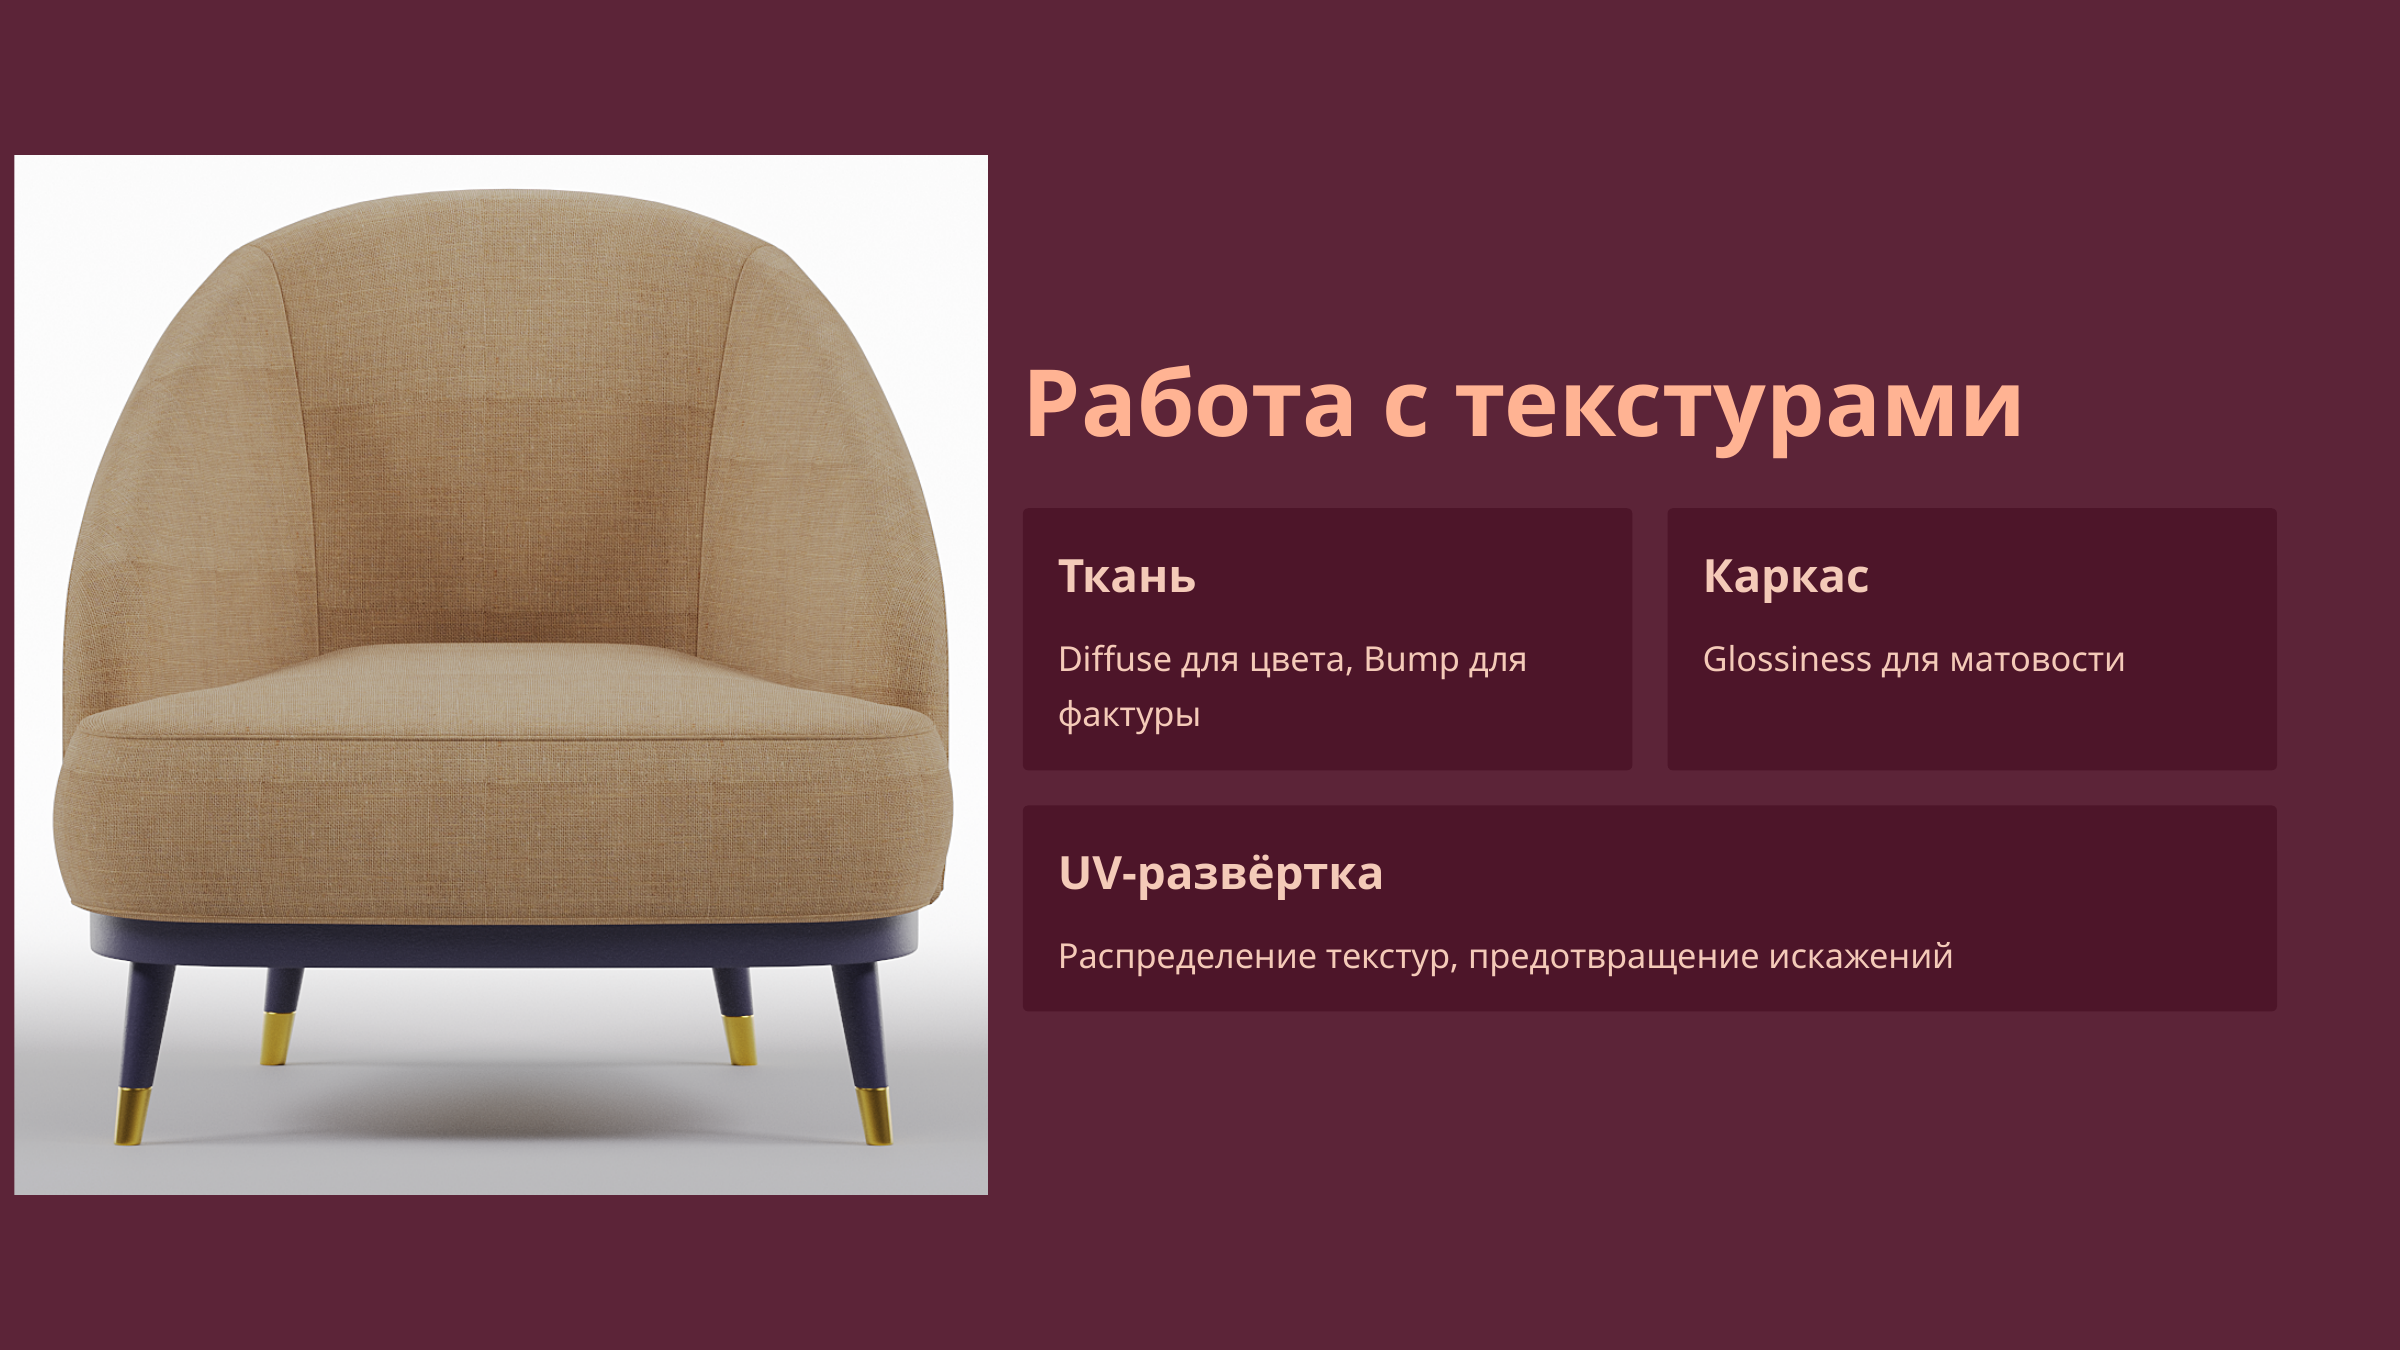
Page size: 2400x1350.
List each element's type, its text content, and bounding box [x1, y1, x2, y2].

text_box UV-развёртка [1057, 840, 1527, 900]
text_box Ткань [1057, 543, 1527, 602]
text_box Работа с текстурами [1022, 338, 1979, 456]
picture [14, 155, 988, 1195]
text_box [1667, 508, 2278, 771]
text_box Каркас [1702, 543, 2171, 602]
text_box Diffuse для цвета, Bump для фактуры [1057, 622, 1598, 736]
text_box Распределение текстур, предотвращение искажений [1057, 920, 2242, 977]
text_box [1022, 508, 1633, 771]
text_box [1022, 805, 2278, 1012]
text_box Glossiness для матовости [1702, 622, 2242, 680]
